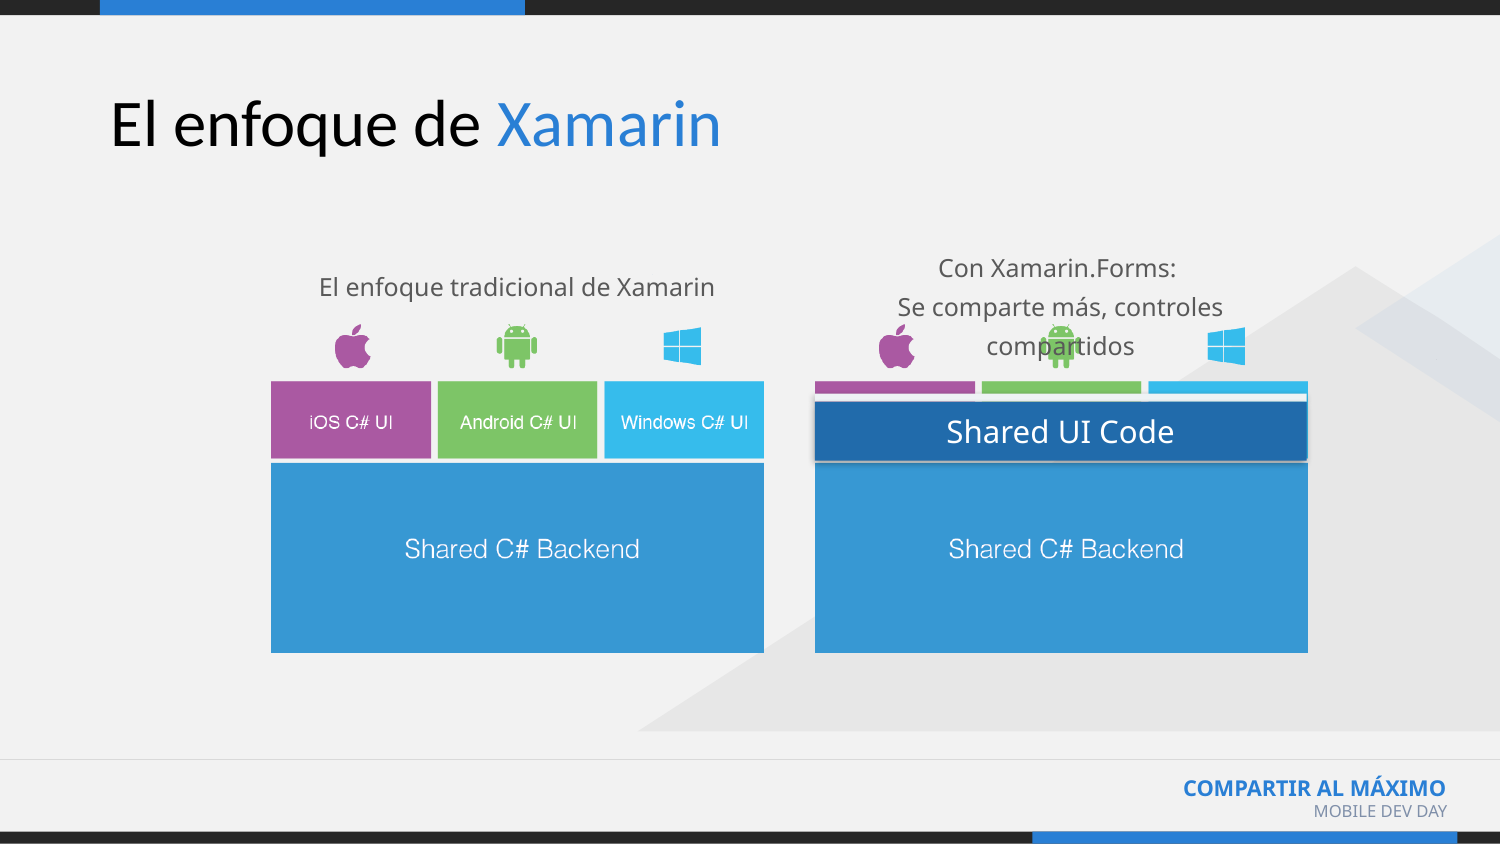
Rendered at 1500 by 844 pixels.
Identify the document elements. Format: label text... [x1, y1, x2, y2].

text_box El enfoque de Xamarin [99, 85, 936, 156]
text_box Con Xamarin.Forms: Se comparte más, controles compartidos [814, 236, 1307, 323]
text_box El enfoque tradicional de Xamarin [271, 255, 764, 309]
picture [271, 324, 764, 653]
picture [814, 324, 1308, 653]
